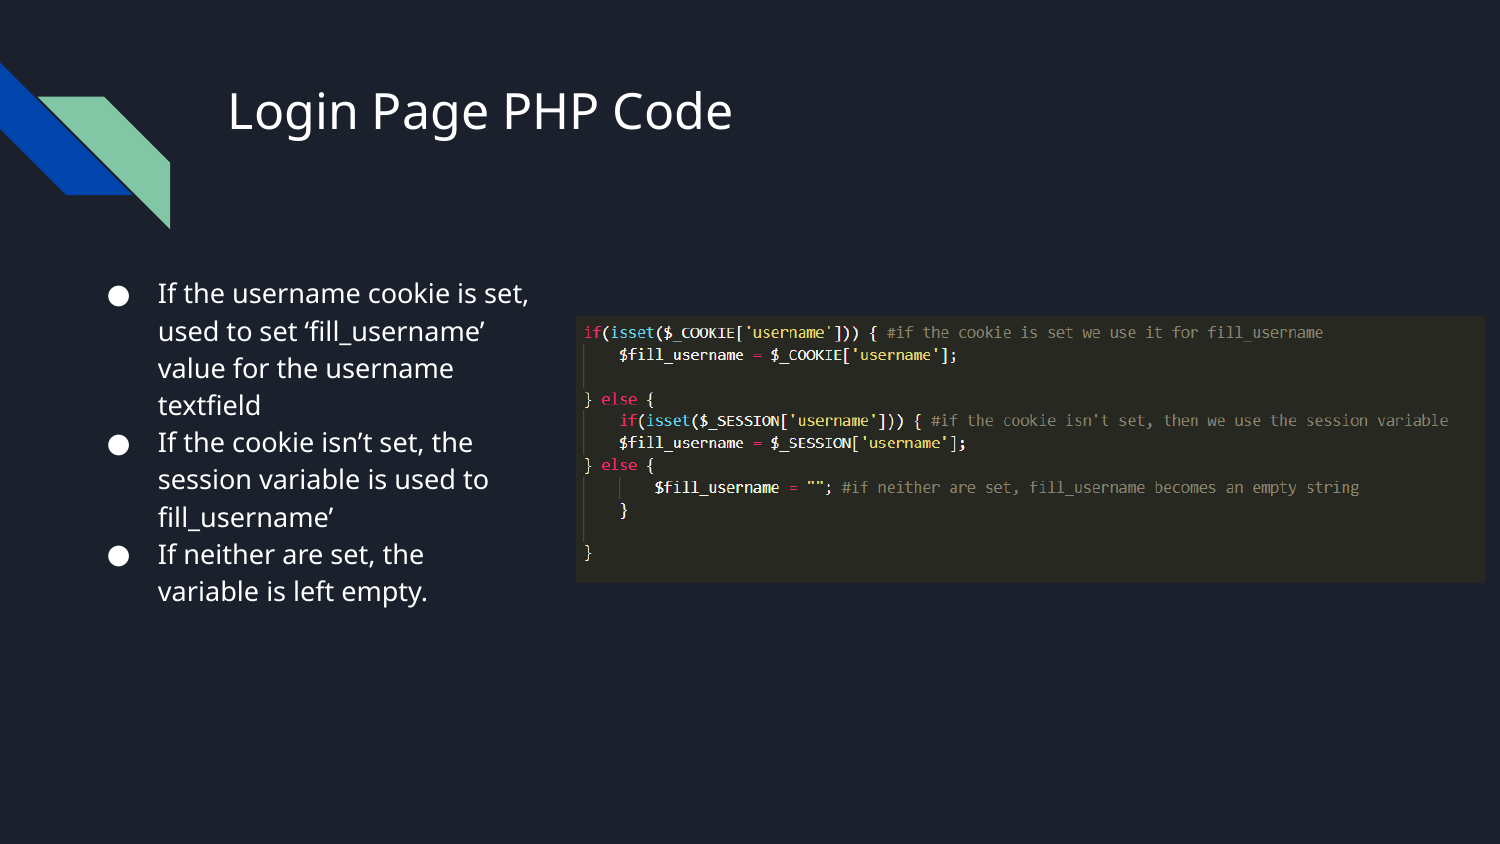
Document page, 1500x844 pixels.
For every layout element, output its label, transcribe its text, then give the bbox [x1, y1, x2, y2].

picture [576, 316, 1485, 584]
list If the username cookie is set, used to set ‘fill_username’ value for the username textfield If the cookie isn’t set, the session variable is used to fill_username’ If neither are set, the variable is left empty. [67, 257, 546, 735]
title Login Page PHP Code [212, 64, 1368, 215]
